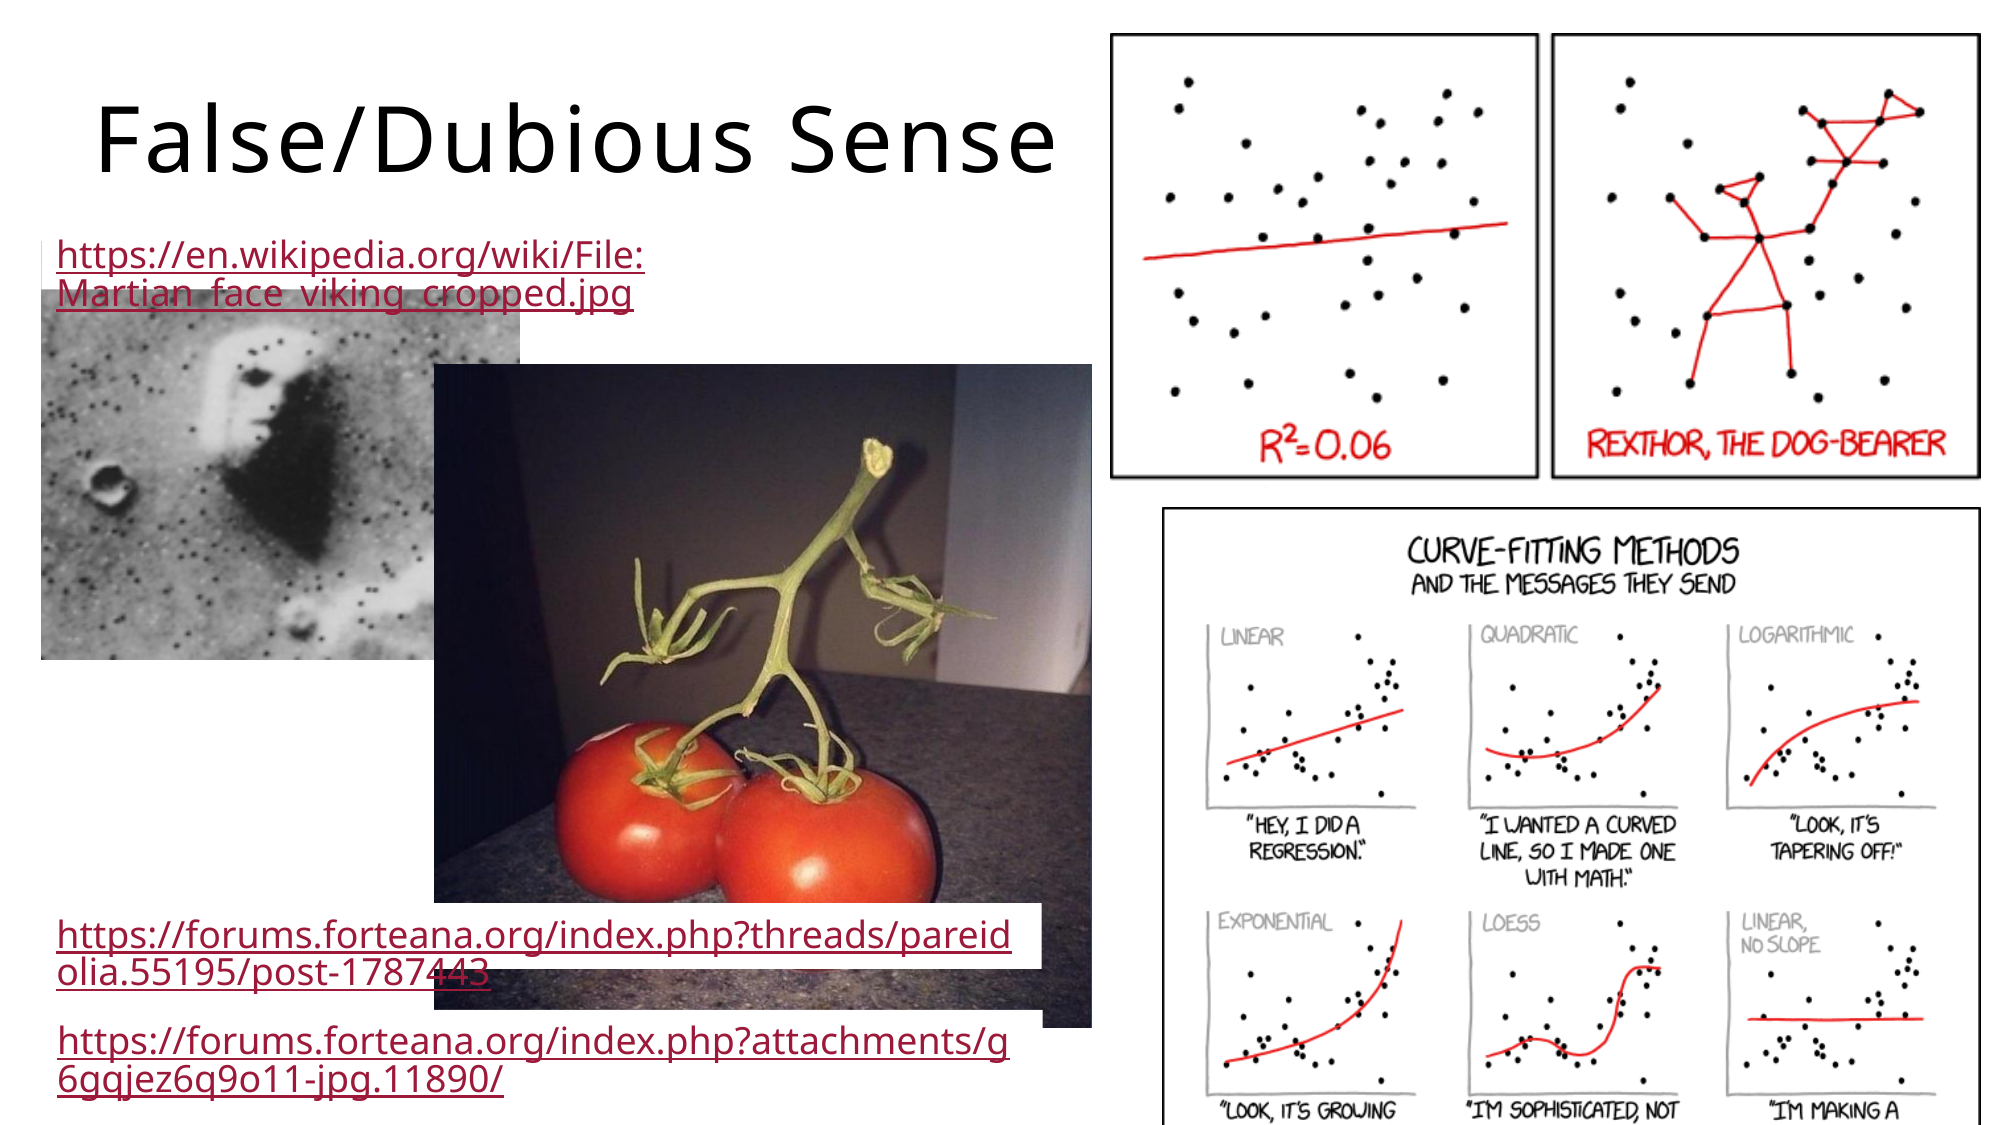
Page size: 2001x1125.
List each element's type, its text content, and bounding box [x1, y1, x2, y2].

picture [1162, 507, 1981, 1125]
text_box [41, 223, 666, 364]
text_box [41, 364, 1092, 1116]
title False/Dubious Sense [93, 97, 1110, 278]
picture [1110, 33, 1981, 489]
